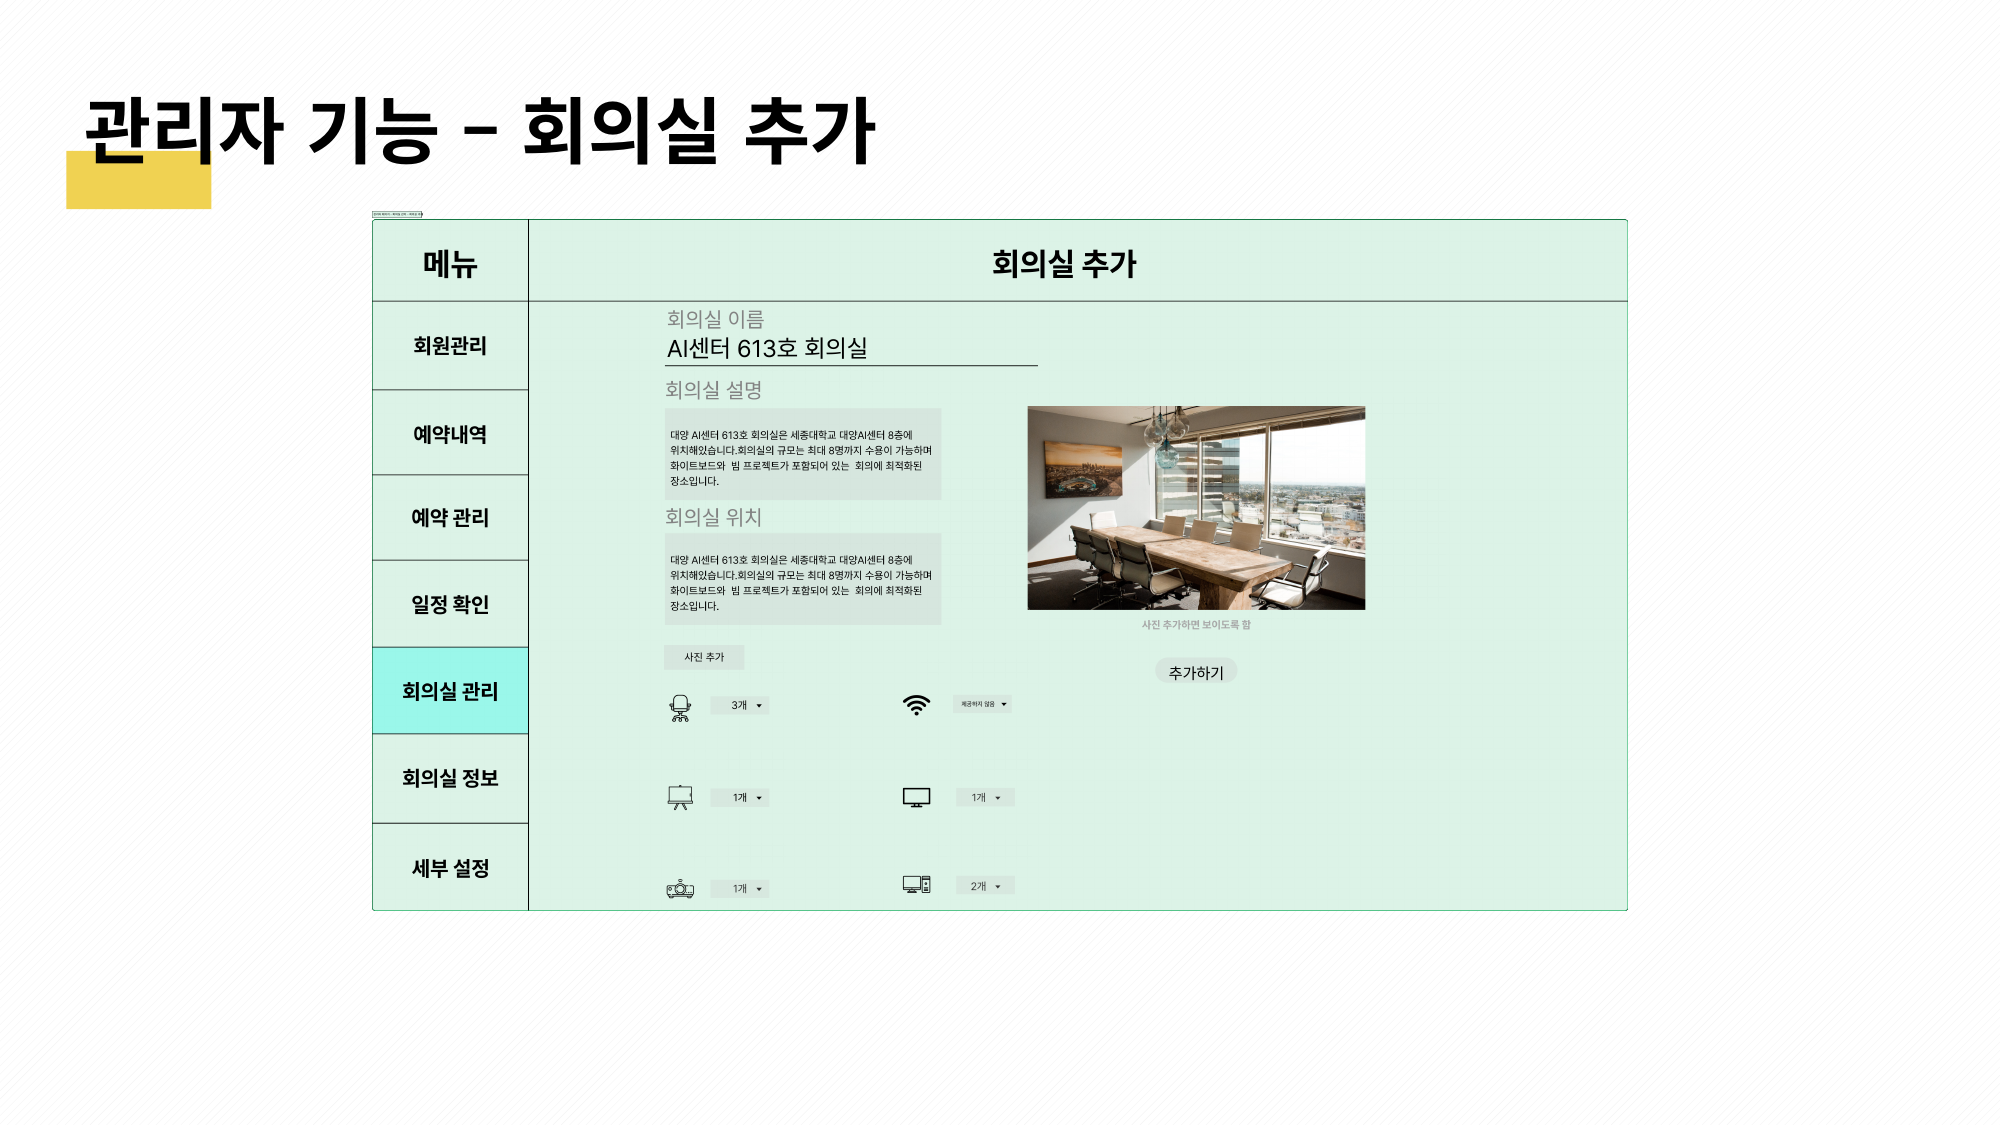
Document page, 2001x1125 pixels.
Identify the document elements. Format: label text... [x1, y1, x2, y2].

text_box [65, 150, 213, 210]
text_box 관리자 기능 – 회의실 추가 [69, 77, 1833, 180]
picture [362, 209, 1638, 921]
